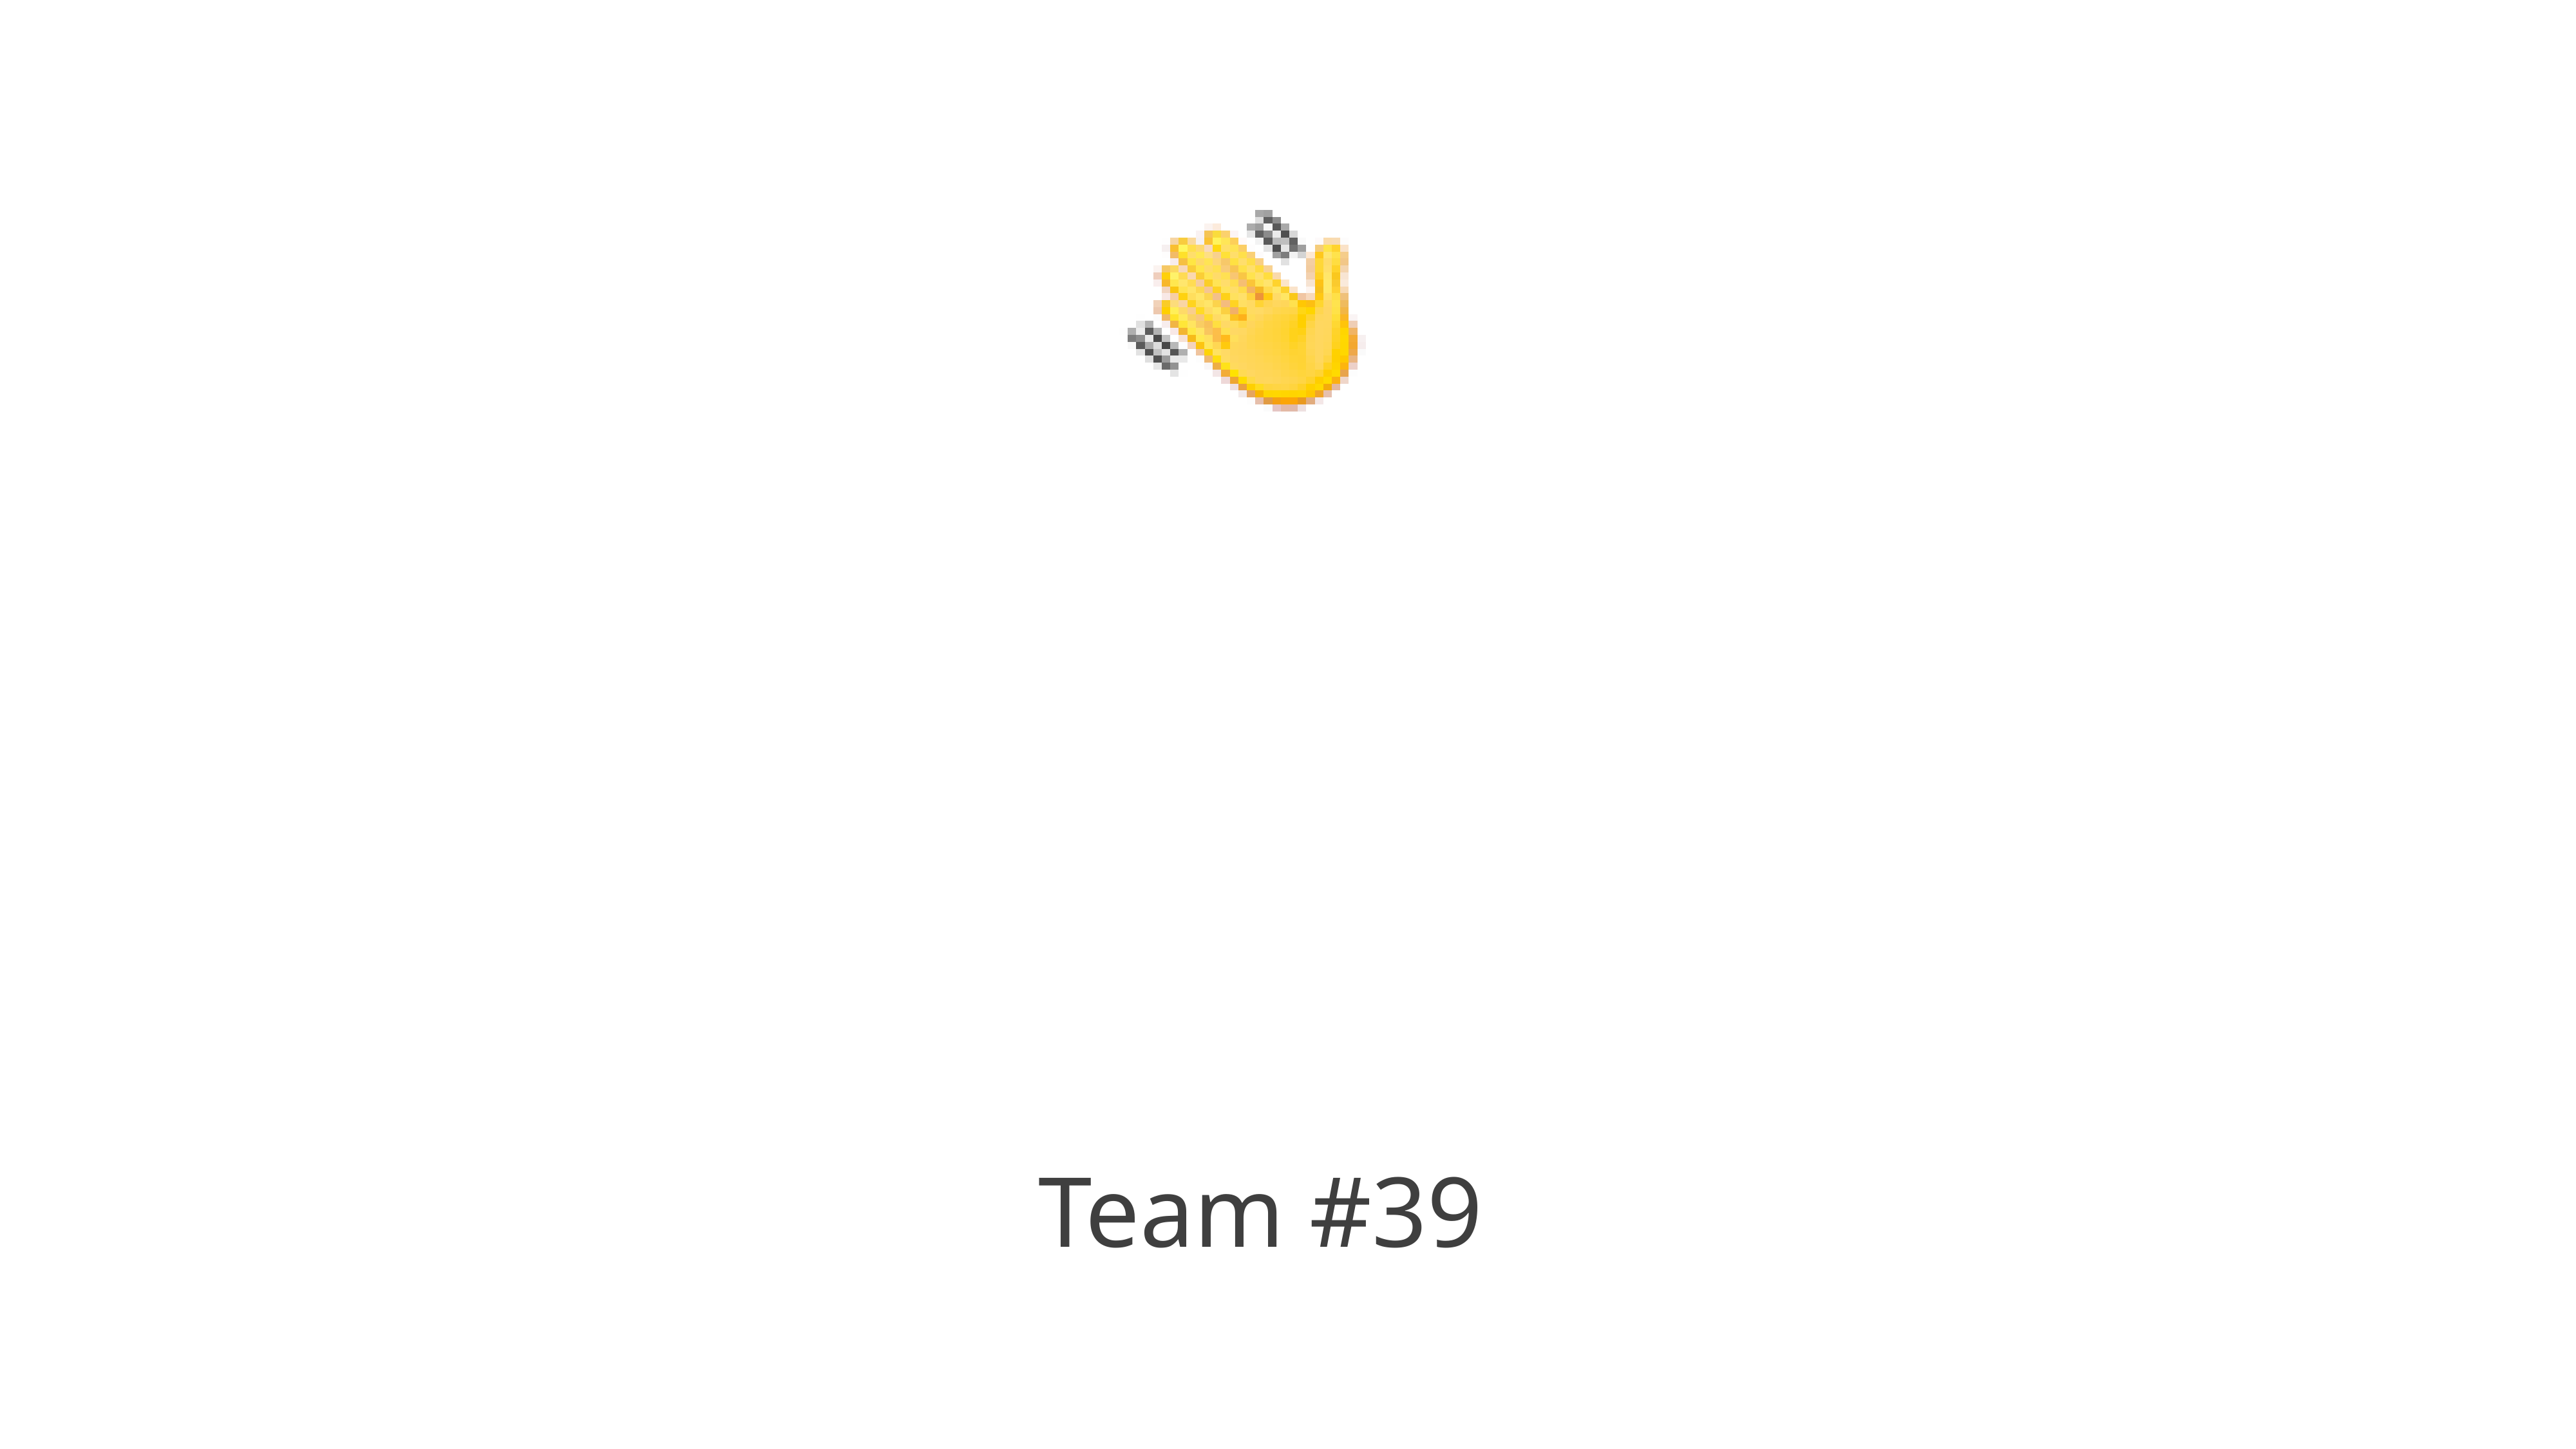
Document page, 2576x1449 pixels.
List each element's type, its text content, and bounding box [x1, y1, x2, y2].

picture [846, 195, 1634, 520]
title Team #39 [697, 1063, 1849, 1274]
